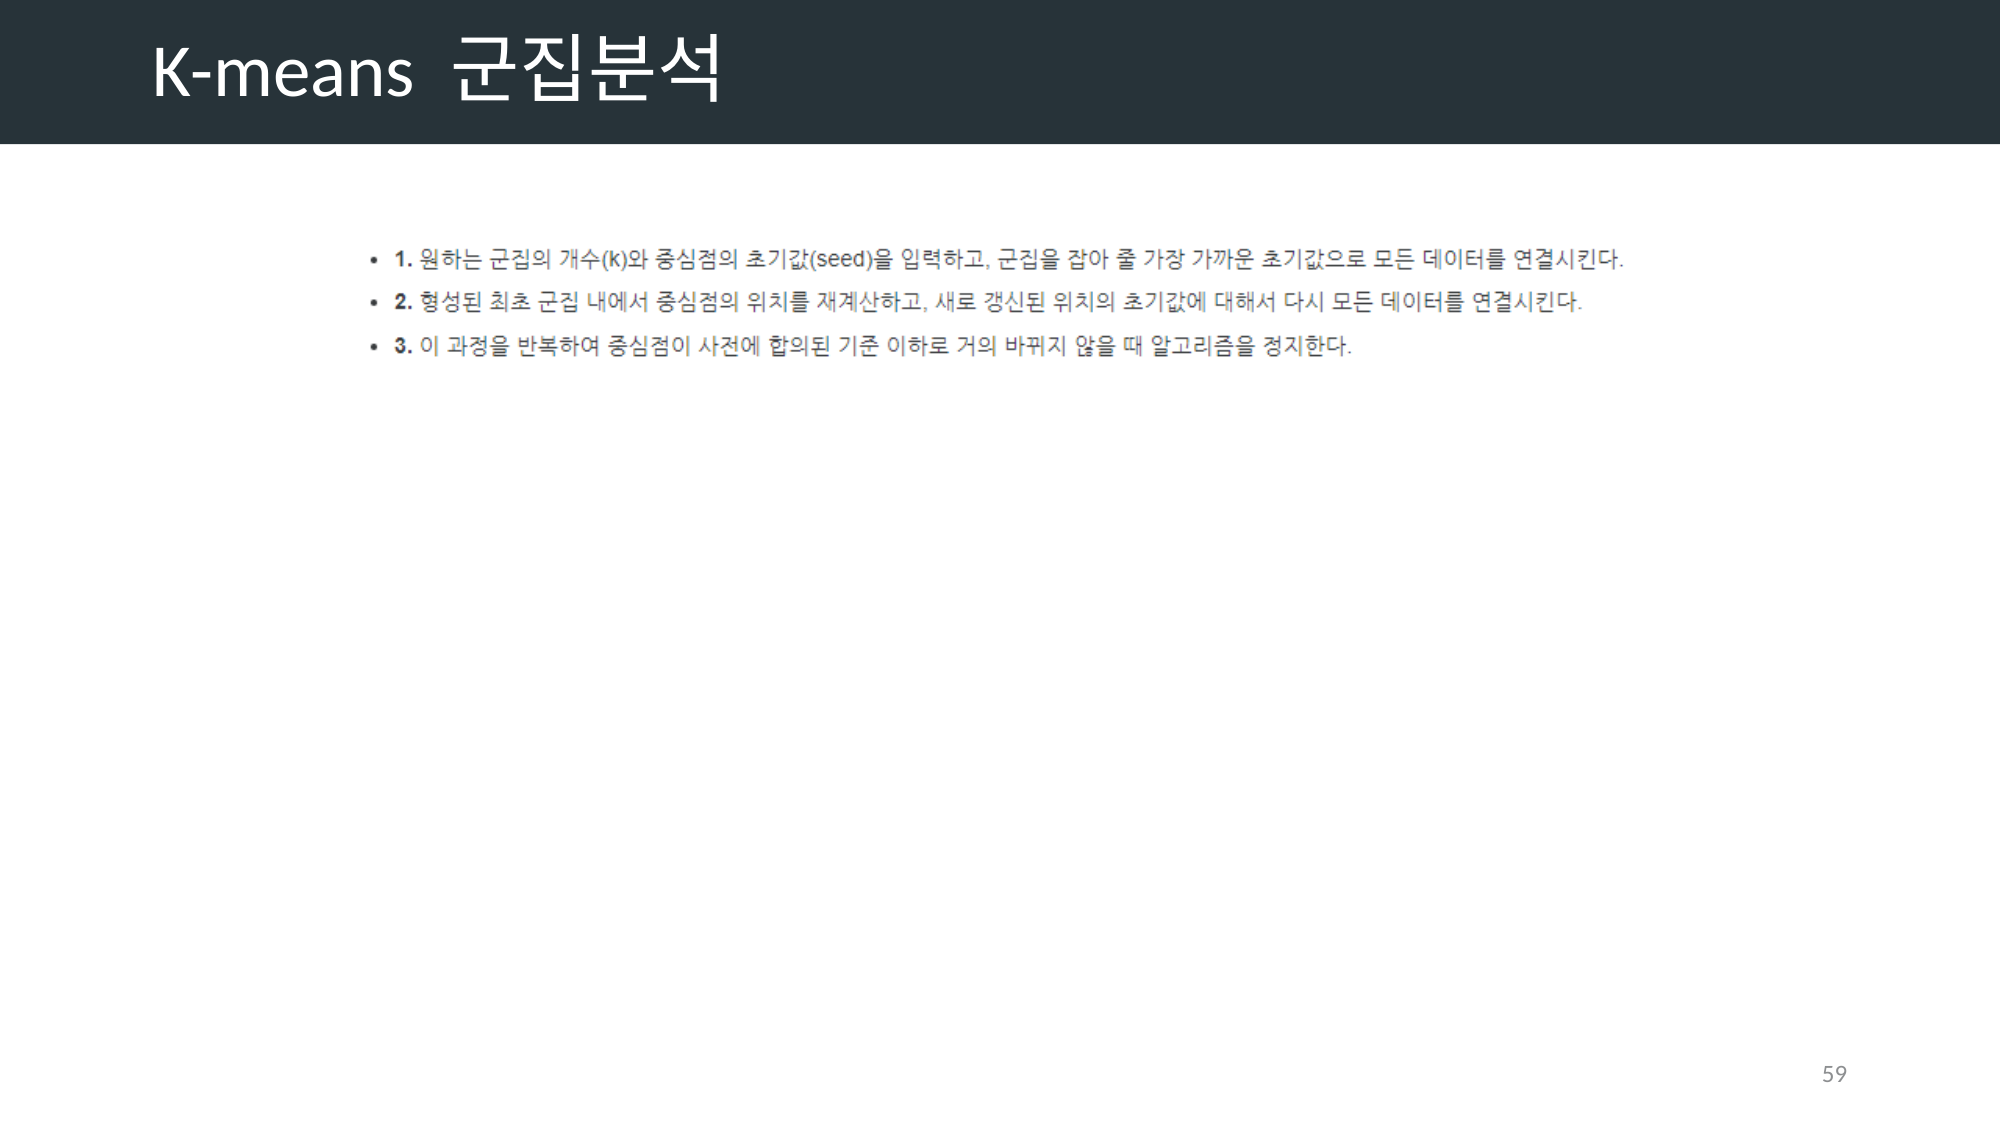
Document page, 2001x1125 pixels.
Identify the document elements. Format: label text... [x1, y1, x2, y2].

slide_number 59 [1412, 1042, 1863, 1103]
picture [357, 243, 1643, 374]
title K-means 군집분석 [137, 23, 1863, 121]
